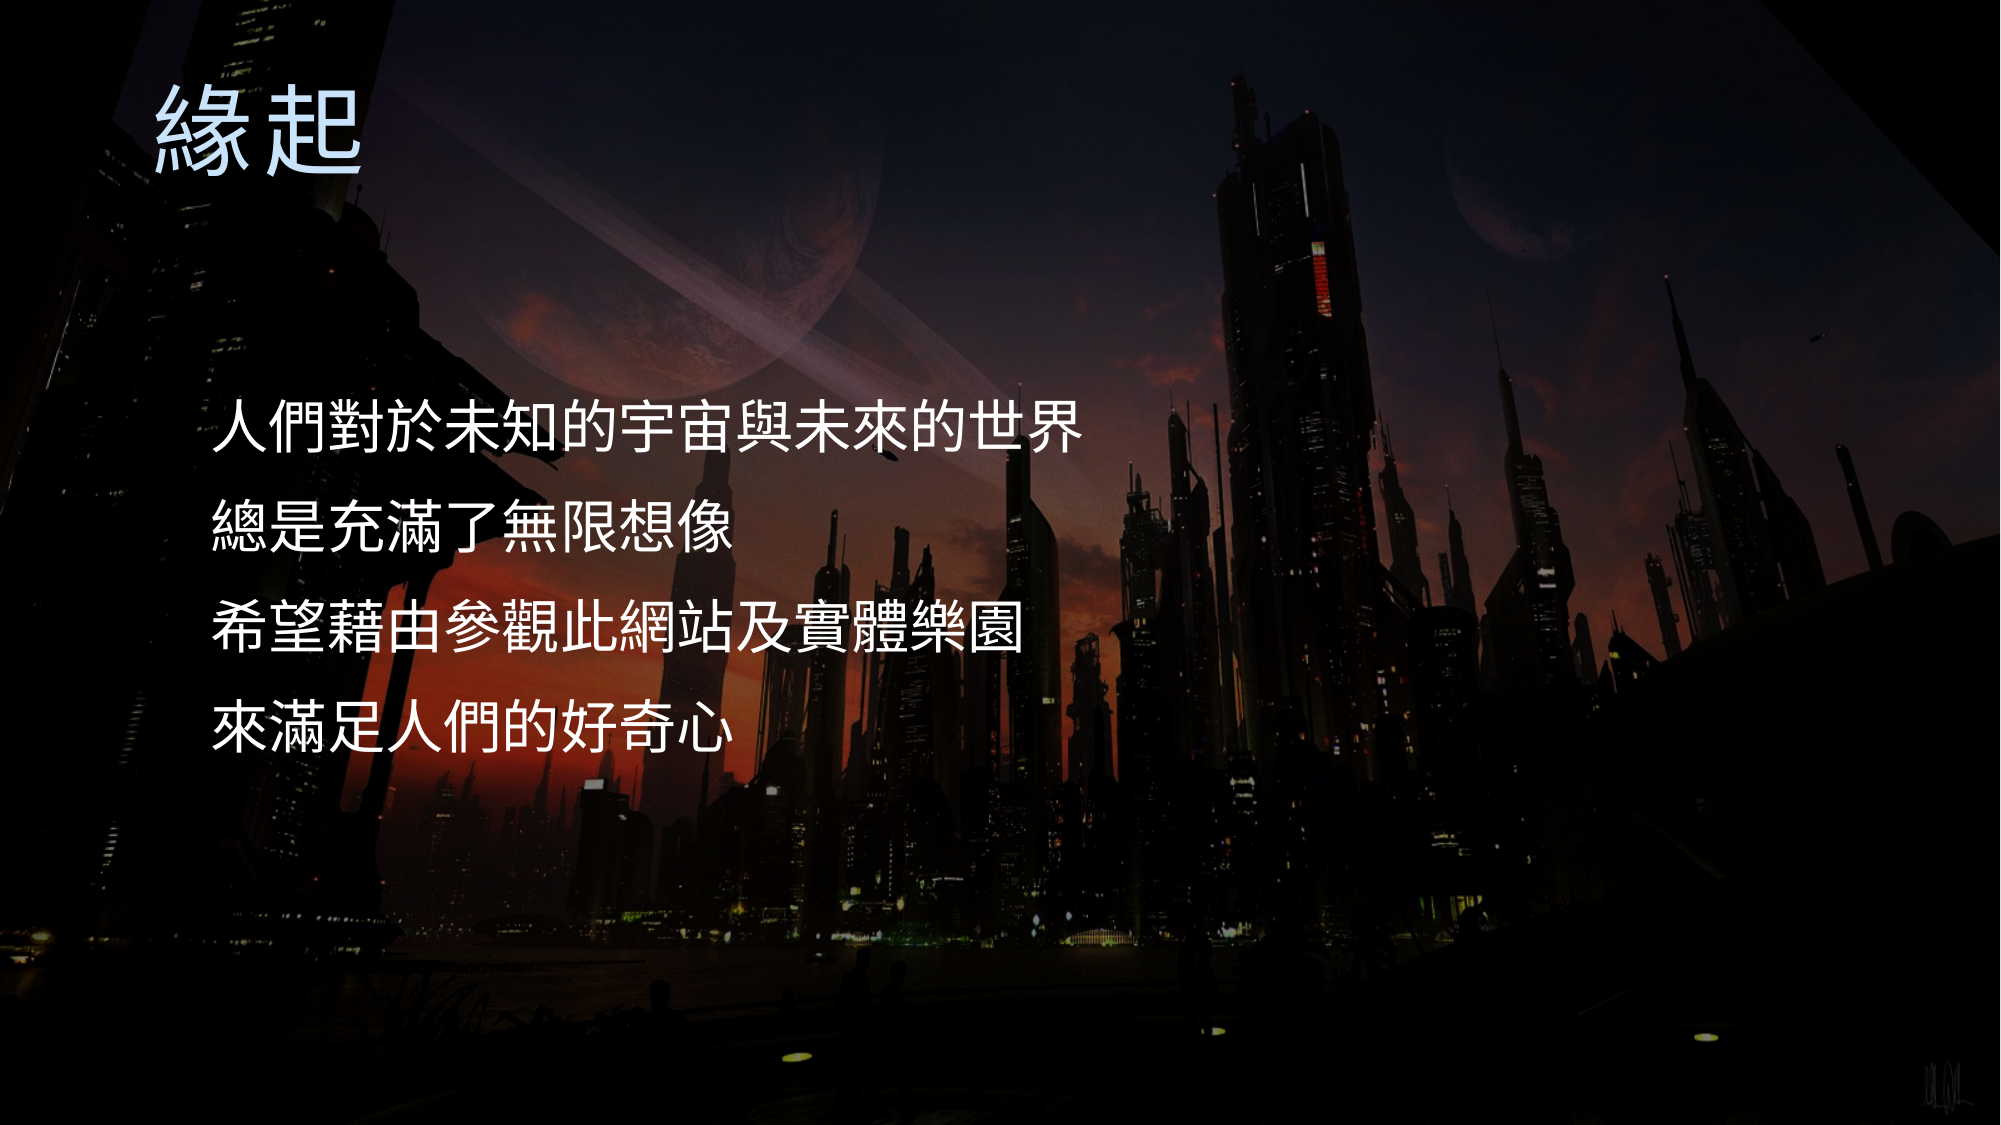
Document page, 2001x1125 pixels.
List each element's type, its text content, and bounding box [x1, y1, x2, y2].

title 緣起 [137, 49, 1863, 224]
picture [0, 0, 2001, 1125]
list 人們對於未知的宇宙與未來的世界 總是充滿了無限想像 希望藉由參觀此網站及實體樂園 來滿足人們的好奇心 [137, 273, 1863, 1014]
